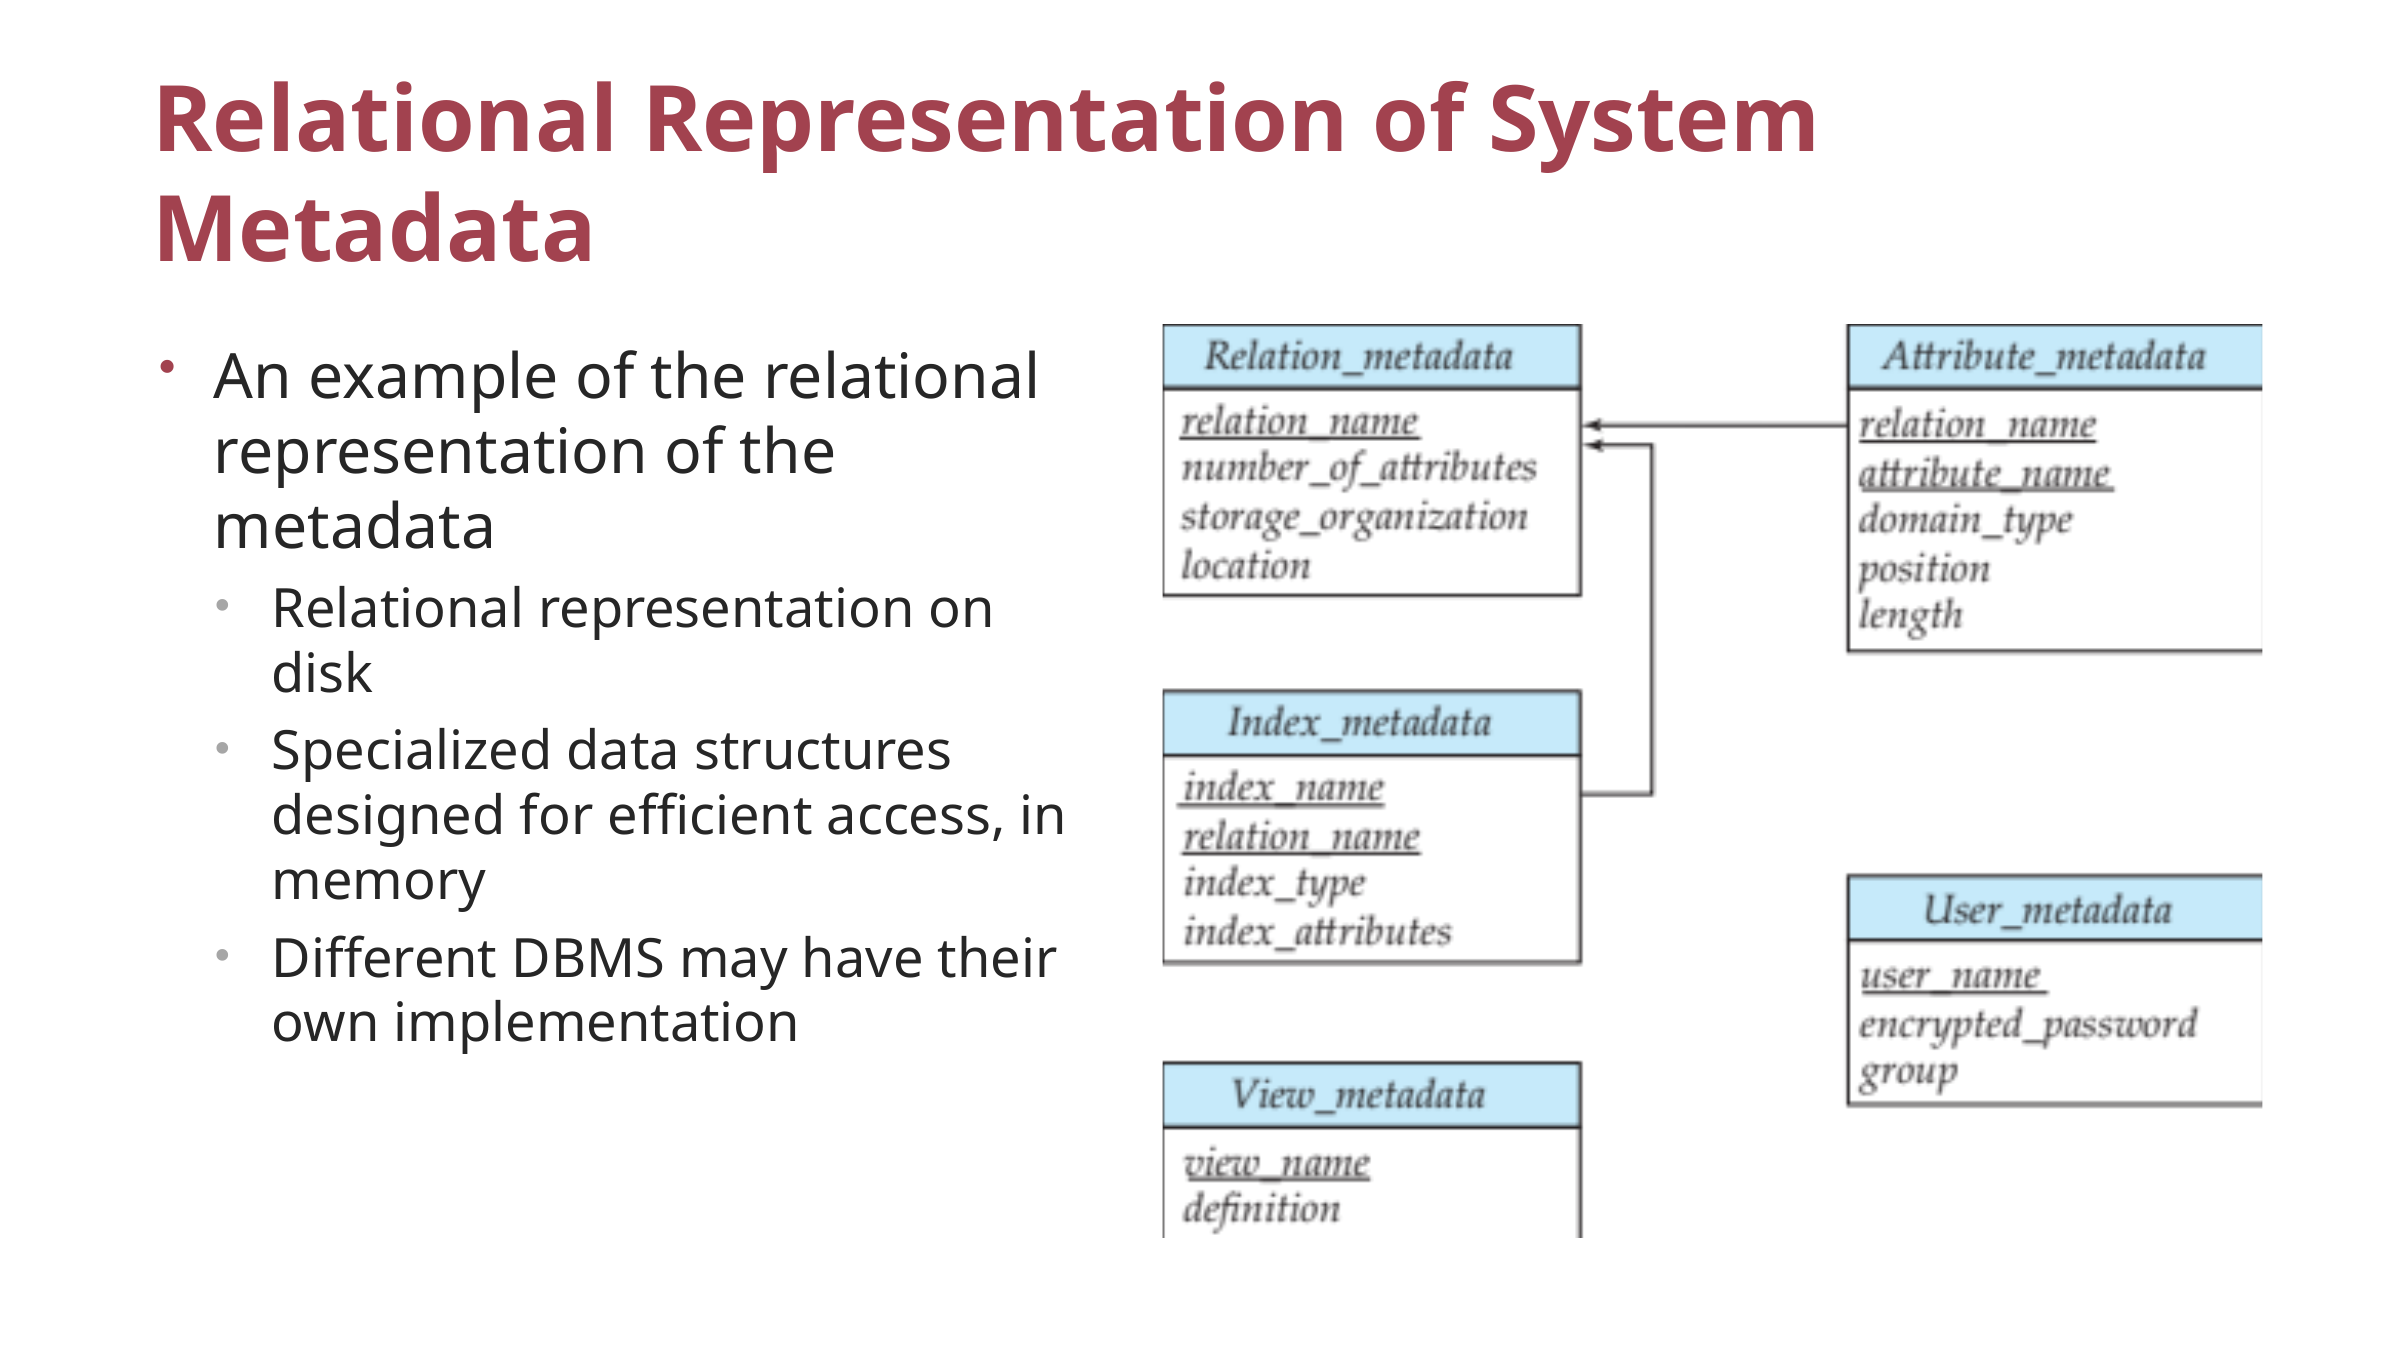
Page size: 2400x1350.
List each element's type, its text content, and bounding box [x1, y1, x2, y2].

picture [1162, 324, 2263, 1238]
title Relational Representation of System Metadata [137, 54, 2263, 288]
list An example of the relational representation of the metadata Relational representation on disk Specialized data structures designed for efficient access, in memory Different DBMS may have their own implementation [137, 324, 1100, 1200]
